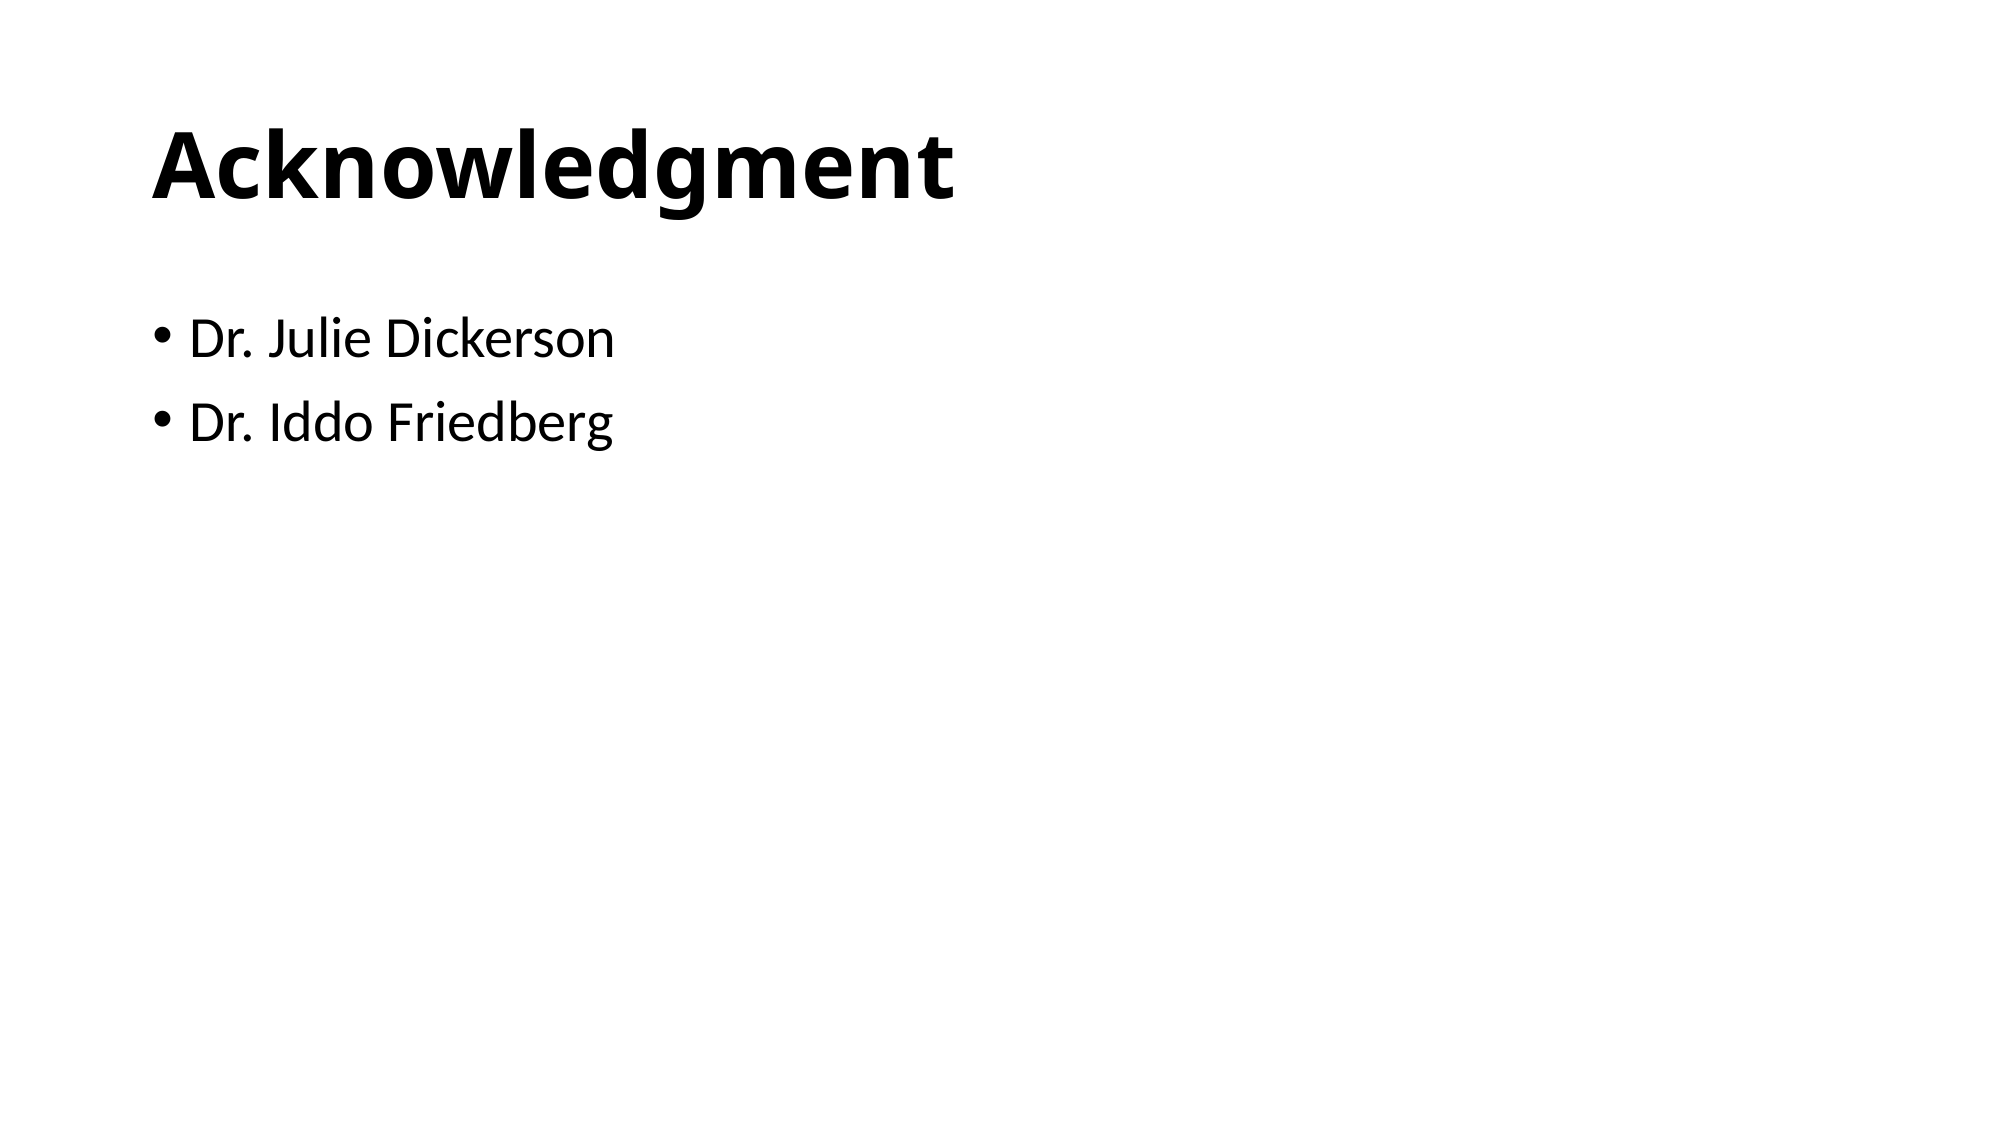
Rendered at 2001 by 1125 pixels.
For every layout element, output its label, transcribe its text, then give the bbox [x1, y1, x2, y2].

list Dr. Julie Dickerson Dr. Iddo Friedberg [137, 299, 1863, 1014]
title Acknowledgment [137, 59, 1863, 278]
